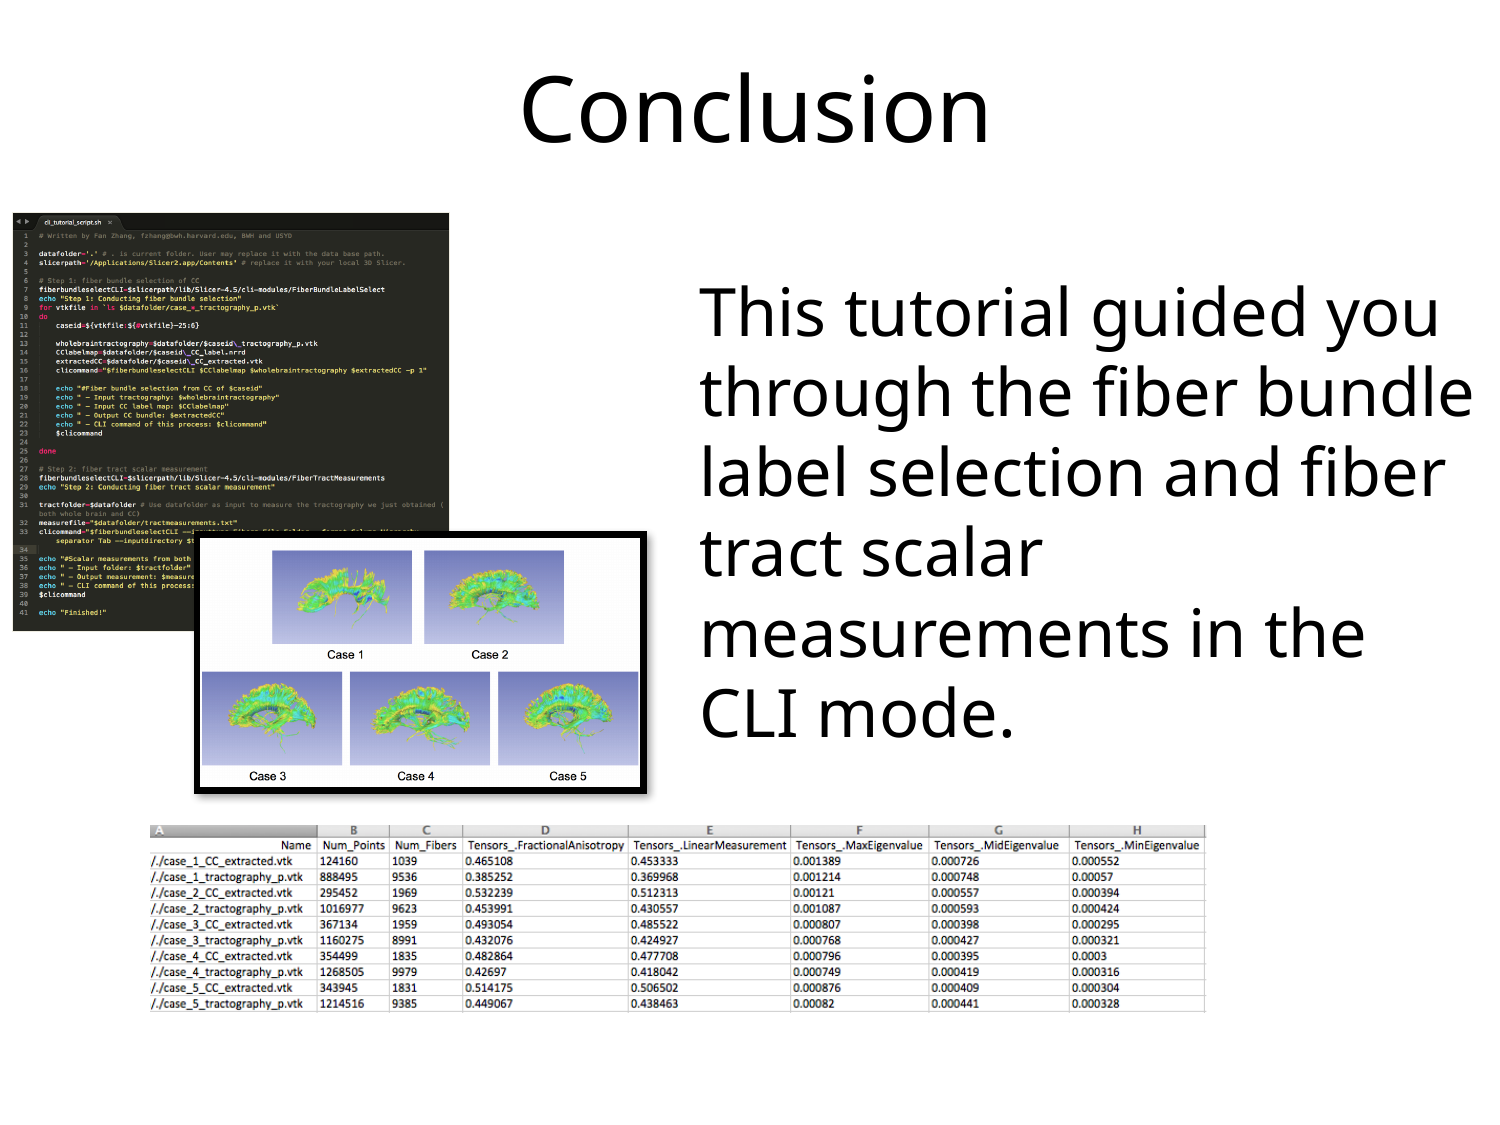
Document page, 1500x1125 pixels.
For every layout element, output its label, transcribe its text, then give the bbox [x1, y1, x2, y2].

picture [149, 824, 1207, 1013]
text_box Conclusion [12, 12, 1500, 200]
list This tutorial guided you through the fiber bundle label selection and fiber tract scalar measurements in the CLI mode. [684, 262, 1500, 800]
picture [12, 212, 641, 788]
